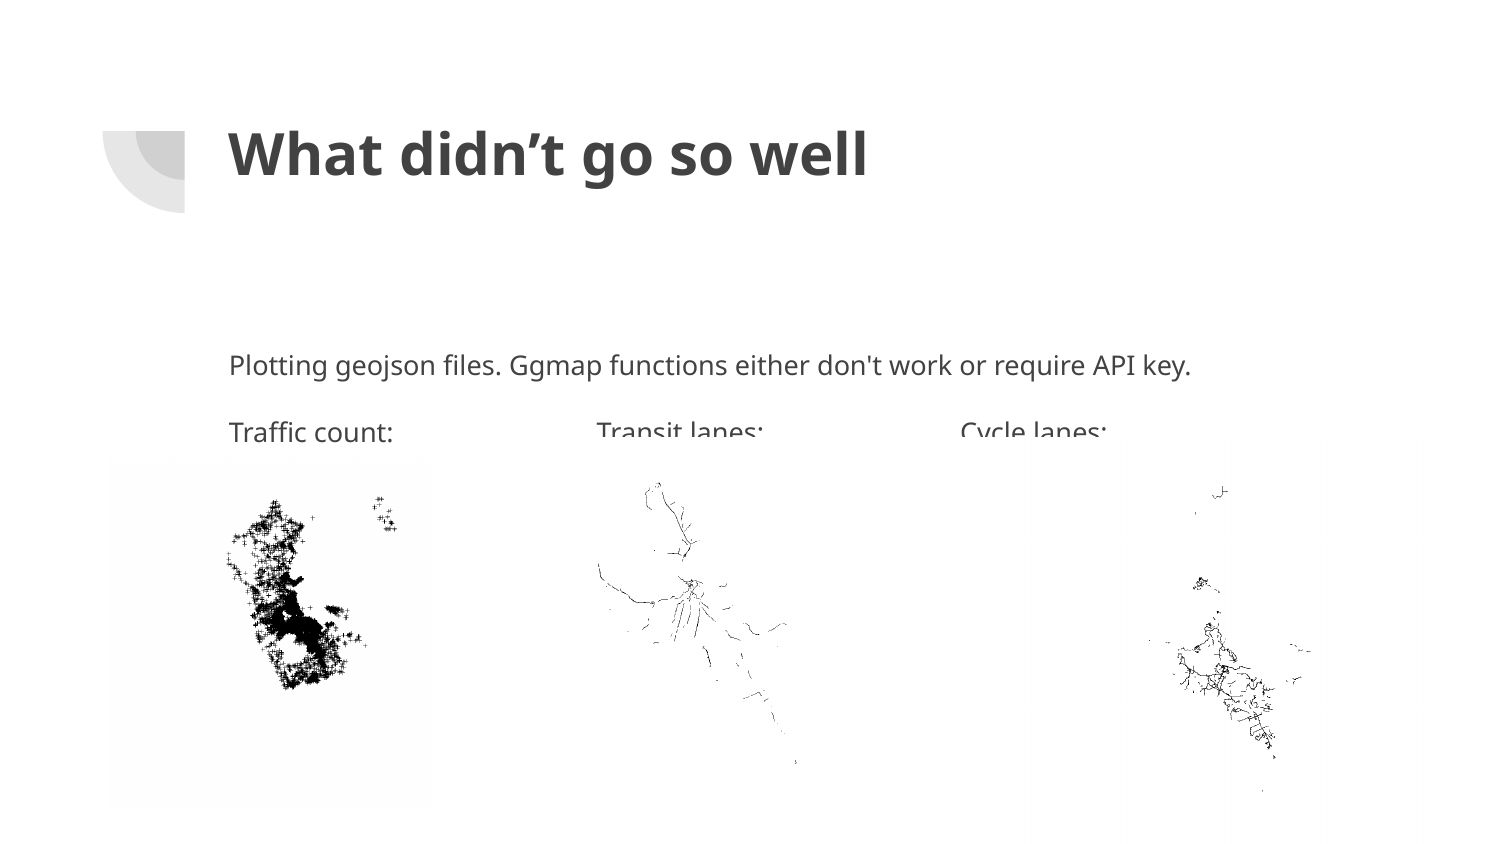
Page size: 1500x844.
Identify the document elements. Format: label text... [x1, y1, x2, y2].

list Plotting geojson files. Ggmap functions either don't work or require API key. Traffic count: Transit lanes: Cycle lanes: [213, 326, 1368, 456]
title What didn’t go so well [213, 98, 1368, 263]
picture [106, 437, 1498, 844]
